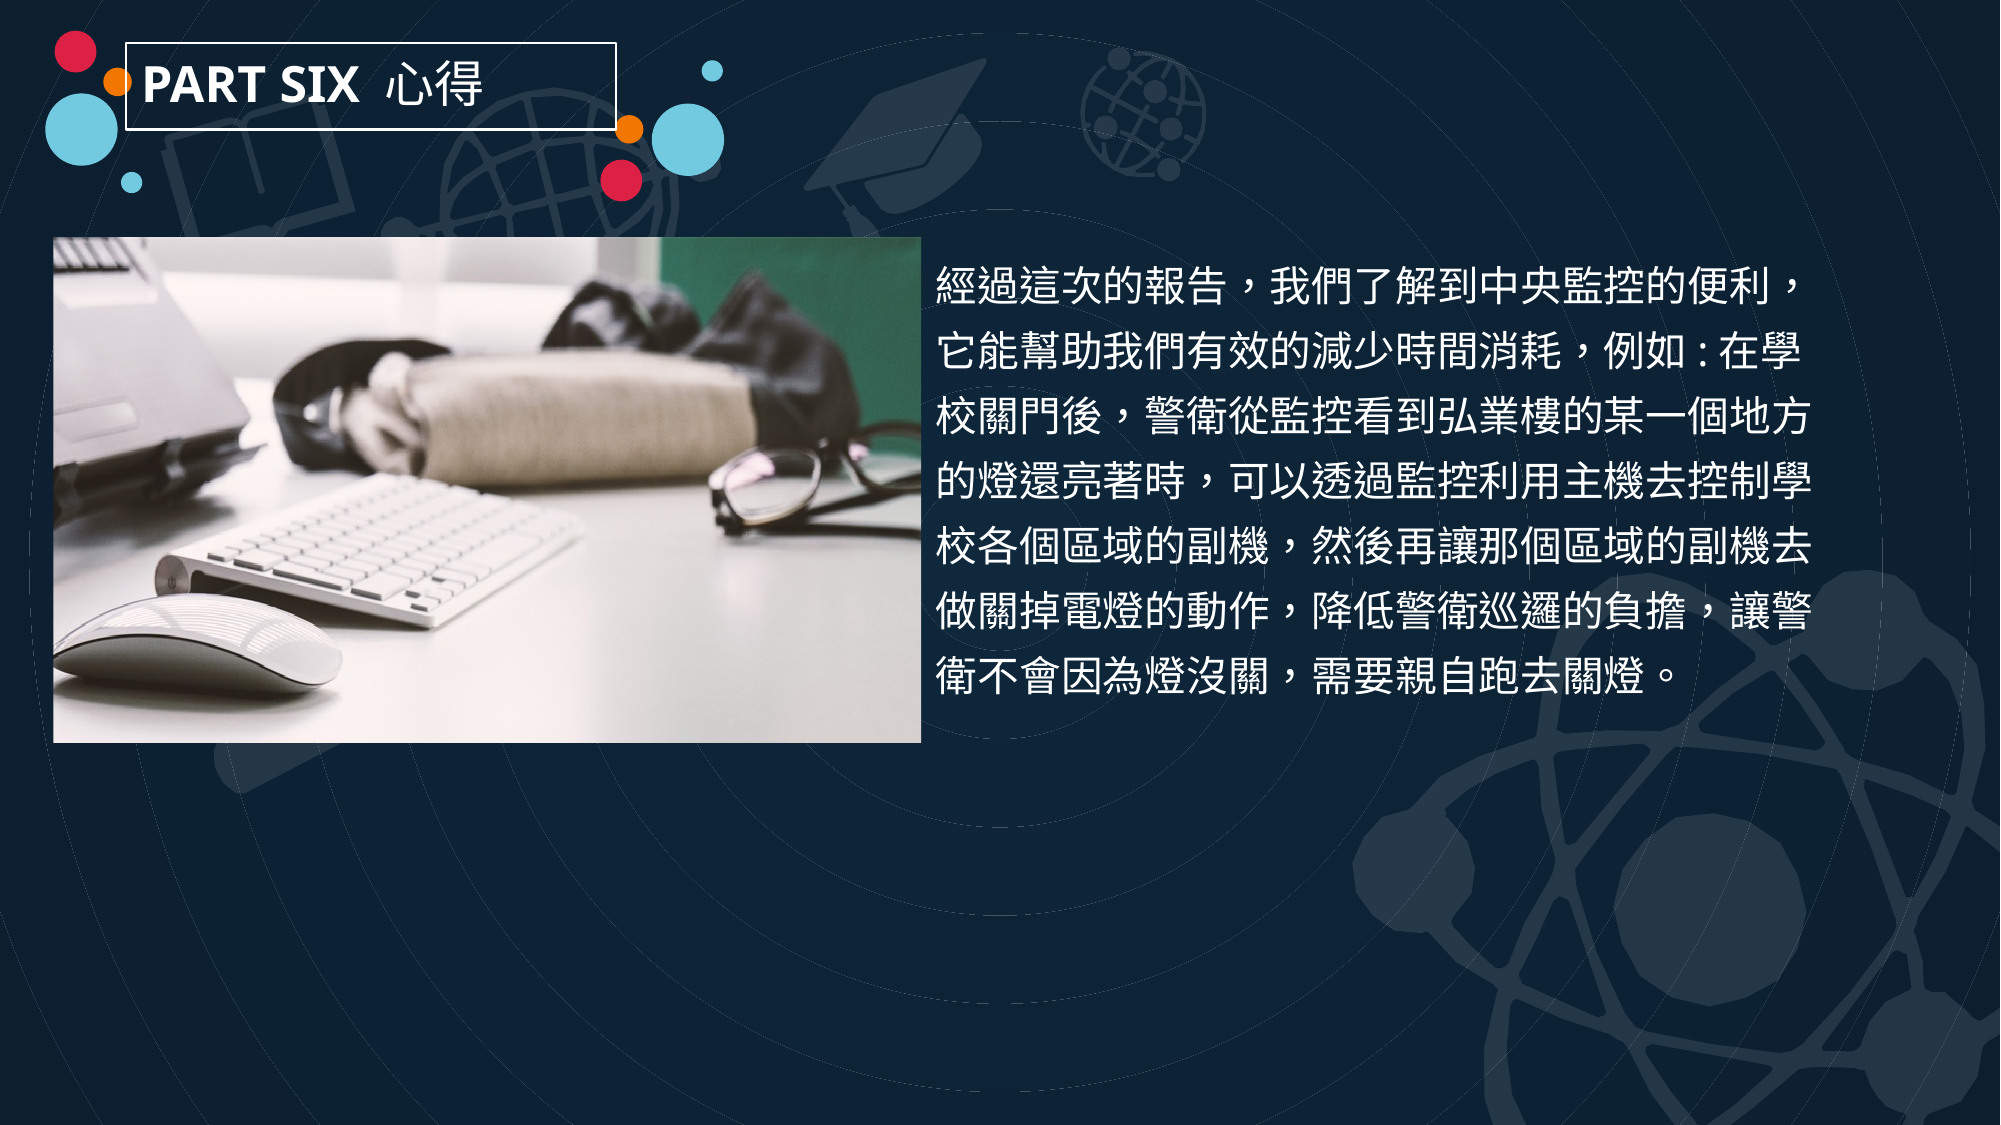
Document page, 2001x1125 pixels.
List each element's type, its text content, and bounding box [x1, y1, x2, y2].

list PART SIX 心得 [125, 42, 617, 131]
text_box 經過這次的報告，我們了解到中央監控的便利，它能幫助我們有效的減少時間消耗，例如:在學校關門後，警衛從監控看到弘業樓的某一個地方的燈還亮著時，可以透過監控利用主機去控制學校各個區域的副機，然後再讓那個區域的副機去做關掉電燈的動作，降低警衛巡邏的負擔，讓警衛不會因為燈沒關，需要親自跑去關燈。 [922, 237, 1858, 707]
picture [53, 237, 922, 743]
